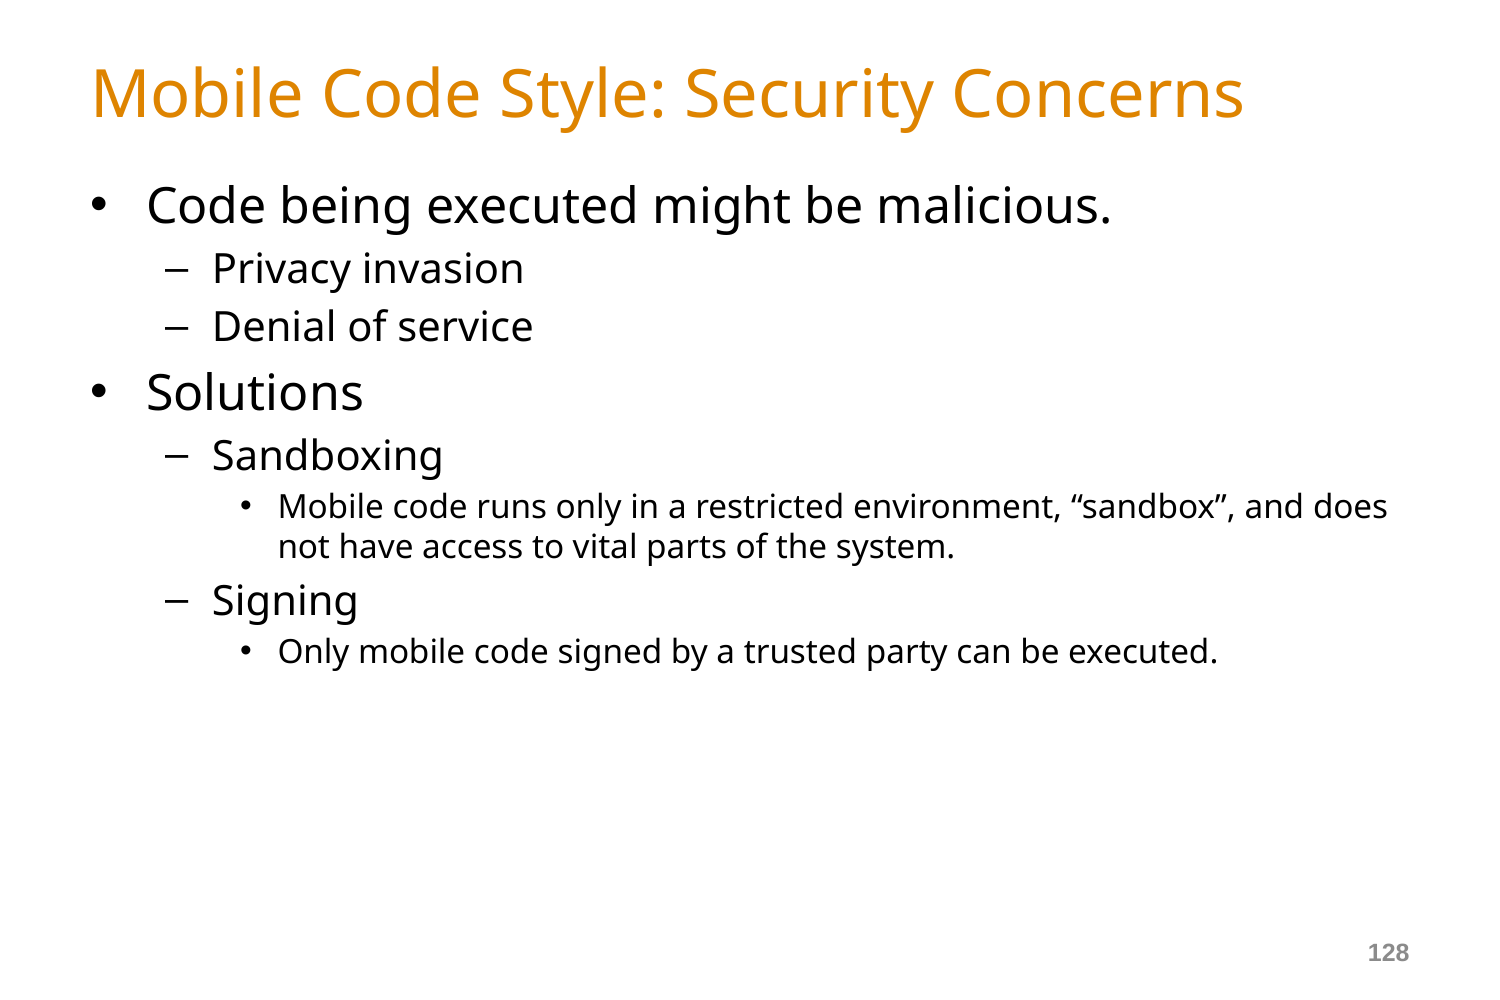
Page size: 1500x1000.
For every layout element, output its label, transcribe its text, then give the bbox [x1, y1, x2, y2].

list Code being executed might be malicious. Privacy invasion Denial of service Solutions Sandboxing Mobile code runs only in a restricted environment, “sandbox”, and does not have access to vital parts of the system. Signing Only mobile code signed by a trusted party can be executed. [75, 165, 1425, 894]
slide_number 128 [1074, 926, 1425, 981]
title Mobile Code Style: Security Concerns [75, 40, 1425, 142]
